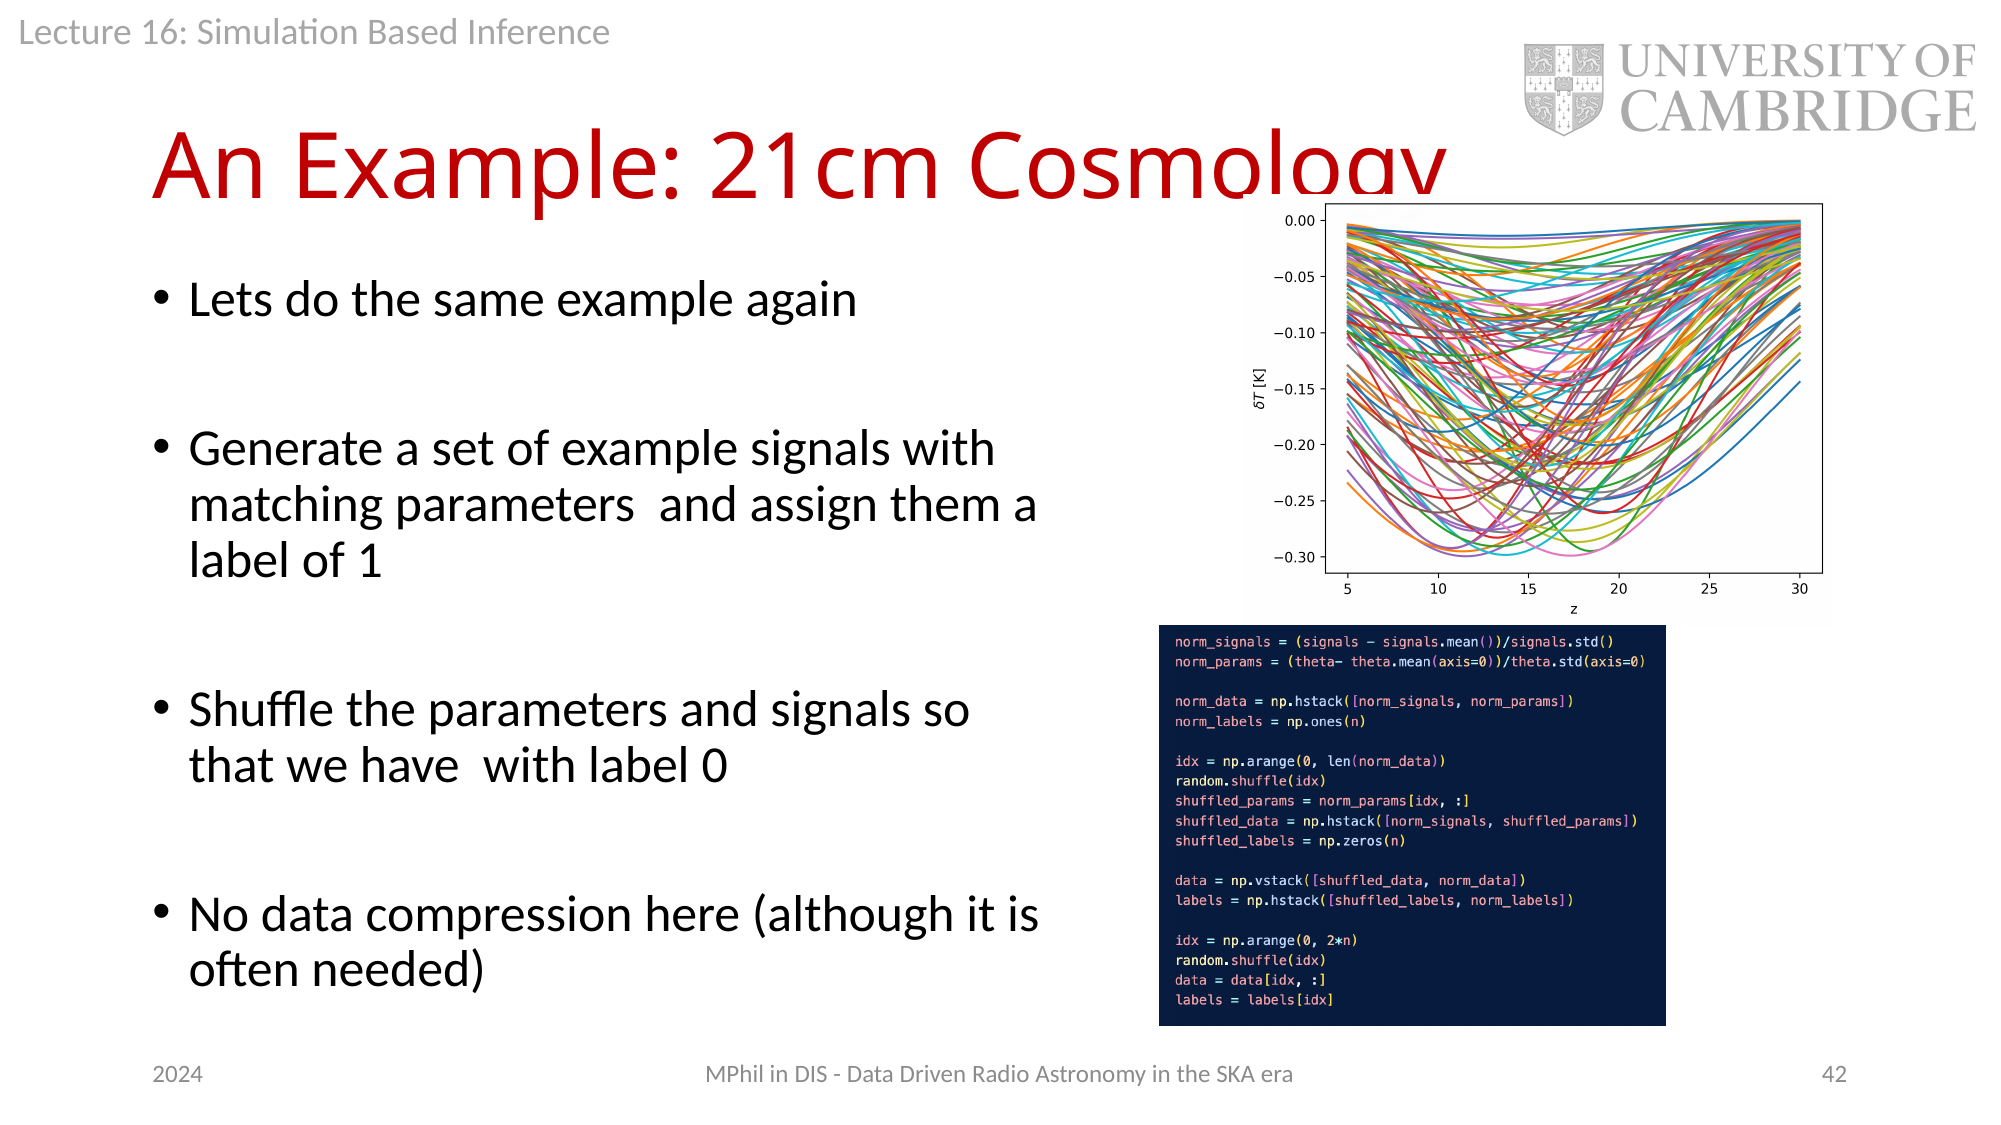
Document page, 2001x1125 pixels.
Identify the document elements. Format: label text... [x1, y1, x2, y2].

title An Example: 21cm Cosmology [137, 59, 1863, 278]
slide_number 2024 [137, 1042, 588, 1103]
footer MPhil in DIS - Data Driven Radio Astronomy in the SKA era [662, 1042, 1338, 1103]
slide_number 42 [1412, 1042, 1863, 1103]
picture [1159, 194, 1832, 1026]
